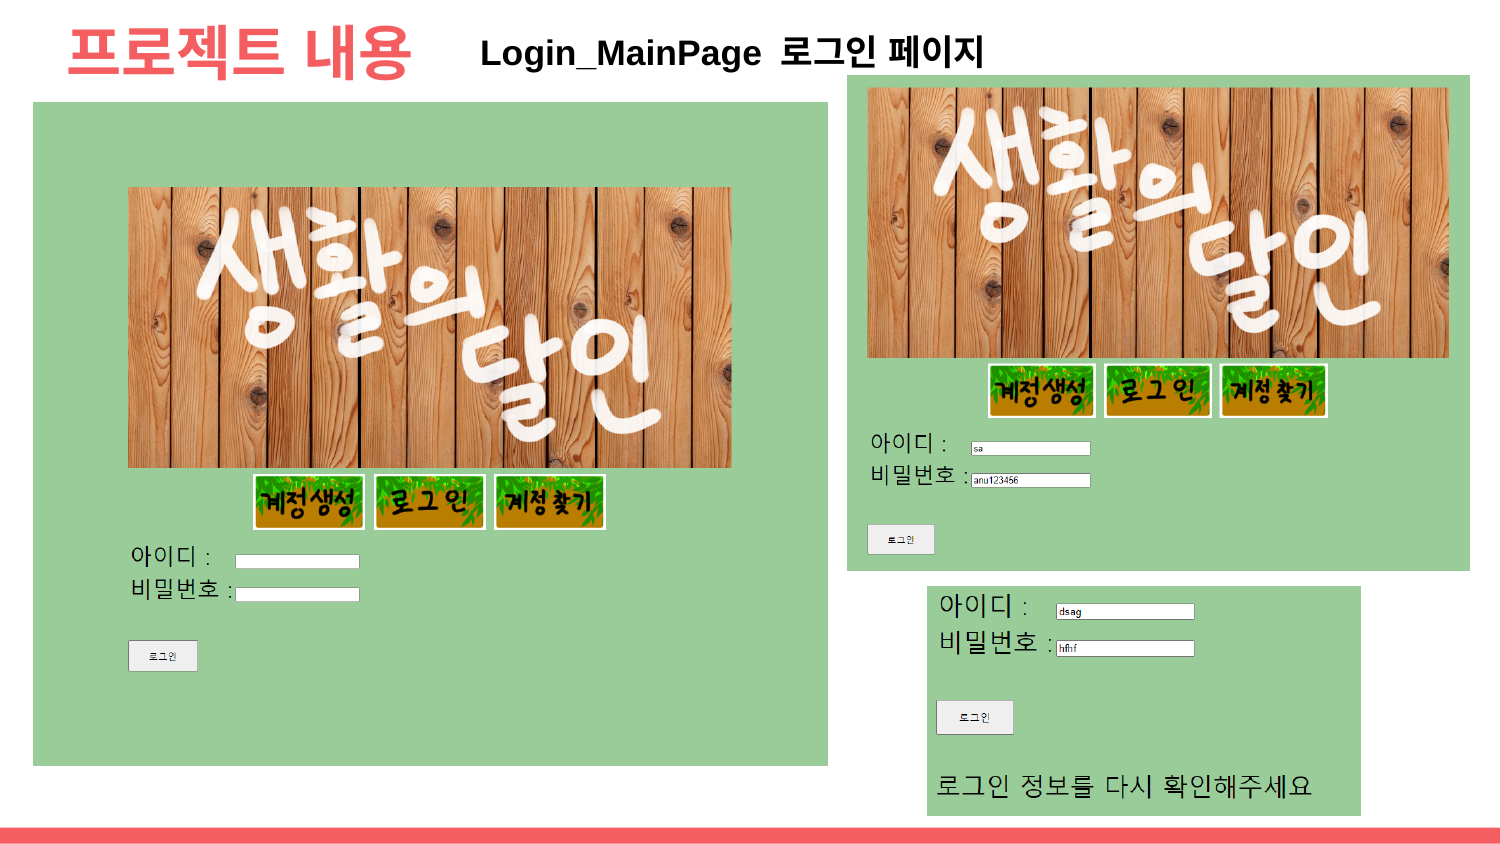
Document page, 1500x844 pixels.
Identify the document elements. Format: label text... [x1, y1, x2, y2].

picture [846, 75, 1471, 572]
picture [927, 585, 1361, 817]
title 프로젝트 내용 [51, 0, 1449, 101]
picture [33, 102, 828, 766]
text_box Login_MainPage 로그인 페이지 [464, 14, 1421, 130]
